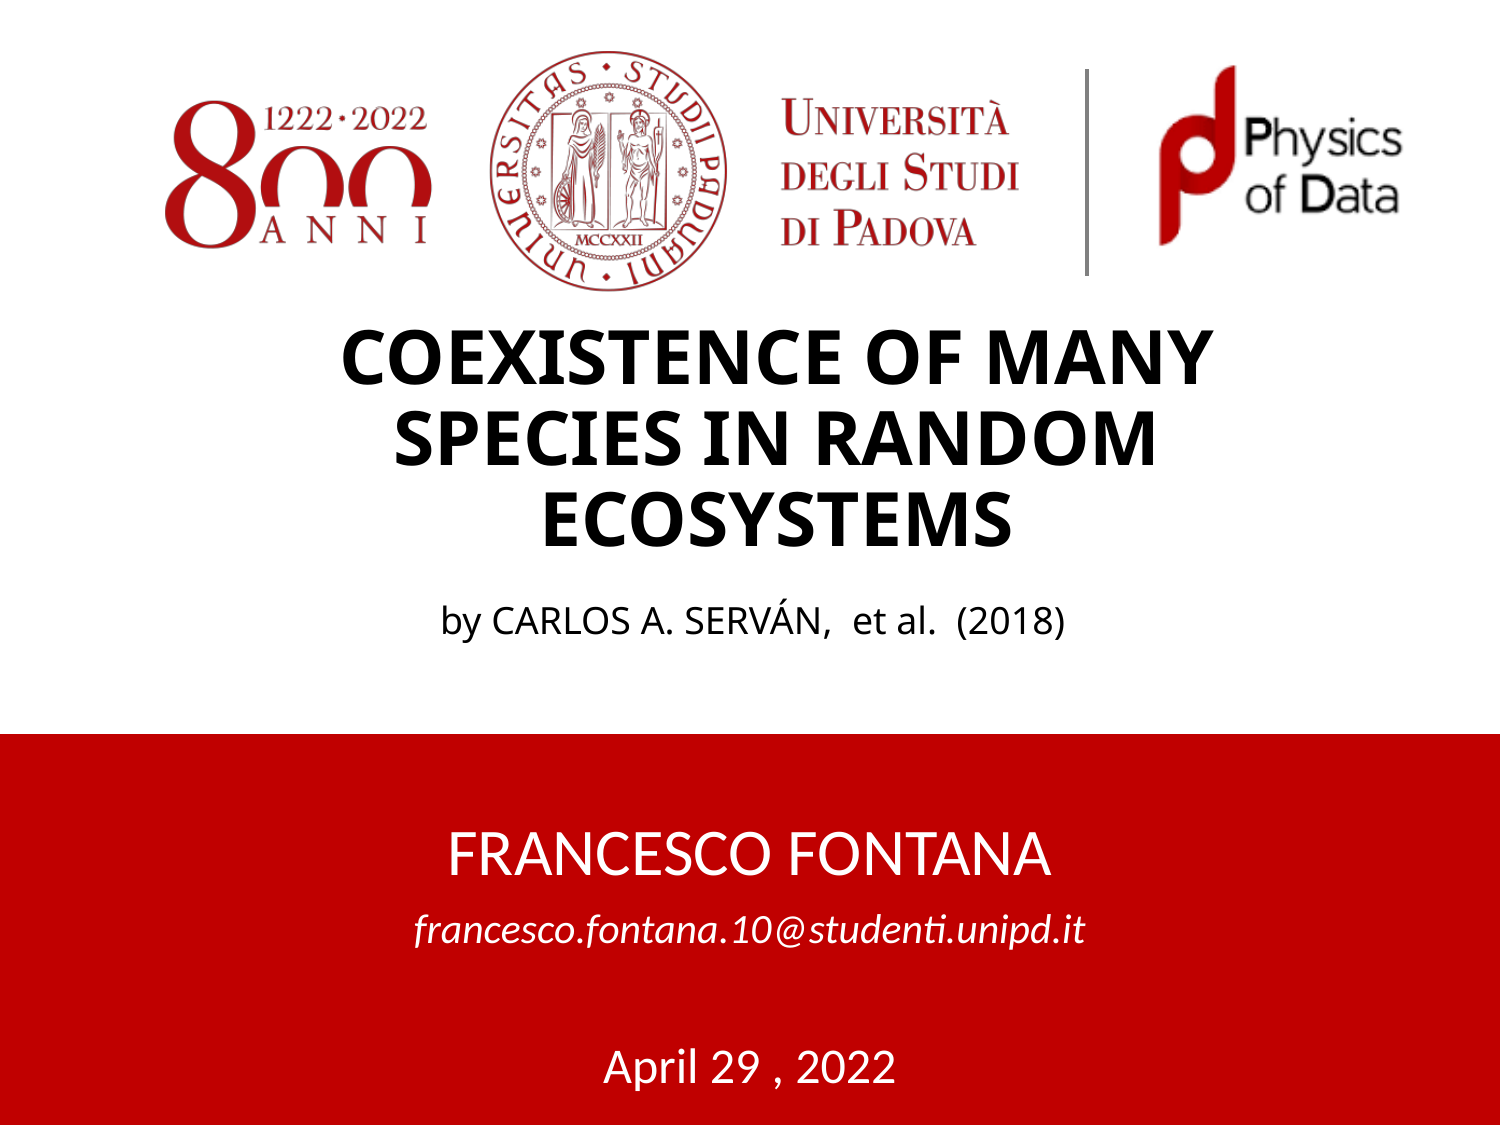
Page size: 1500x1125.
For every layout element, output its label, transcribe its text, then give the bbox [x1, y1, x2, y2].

picture [1123, 24, 1444, 277]
subtitle by Carlos A. Serván, et al. (2018) [221, 594, 1284, 727]
text_box FRANCESCO FONTANA francesco.fontana.10@studenti.unipd.it [399, 801, 1101, 959]
title Coexistence of many species in random ecosystems [179, 275, 1375, 571]
text_box April 29 , 2022 [588, 1025, 912, 1101]
text_box [0, 734, 1500, 1125]
picture [162, 49, 1023, 295]
